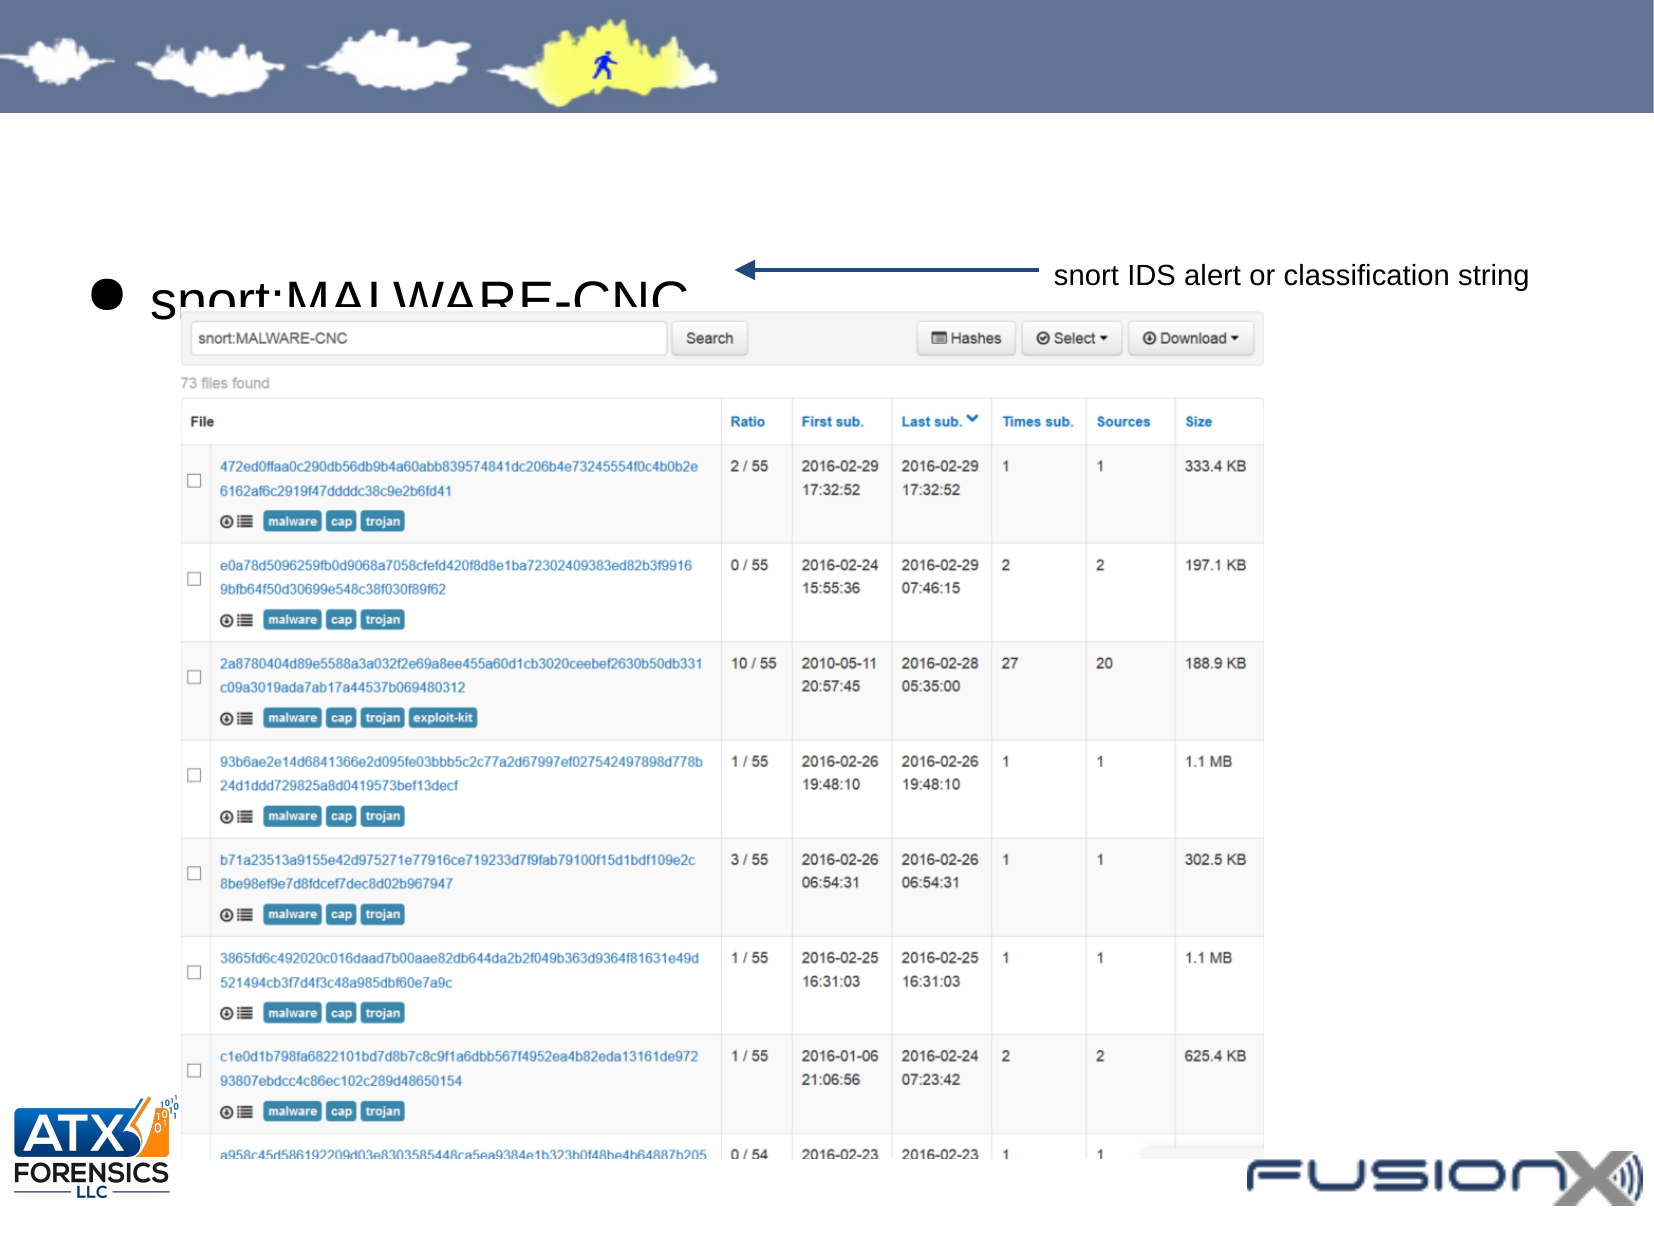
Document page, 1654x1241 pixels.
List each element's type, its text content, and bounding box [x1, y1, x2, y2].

text_box snort IDS alert or classification string [1038, 241, 1547, 299]
text_box snort:MALWARE-CNC [60, 225, 752, 329]
picture [0, 0, 1654, 113]
picture [0, 307, 1643, 1241]
